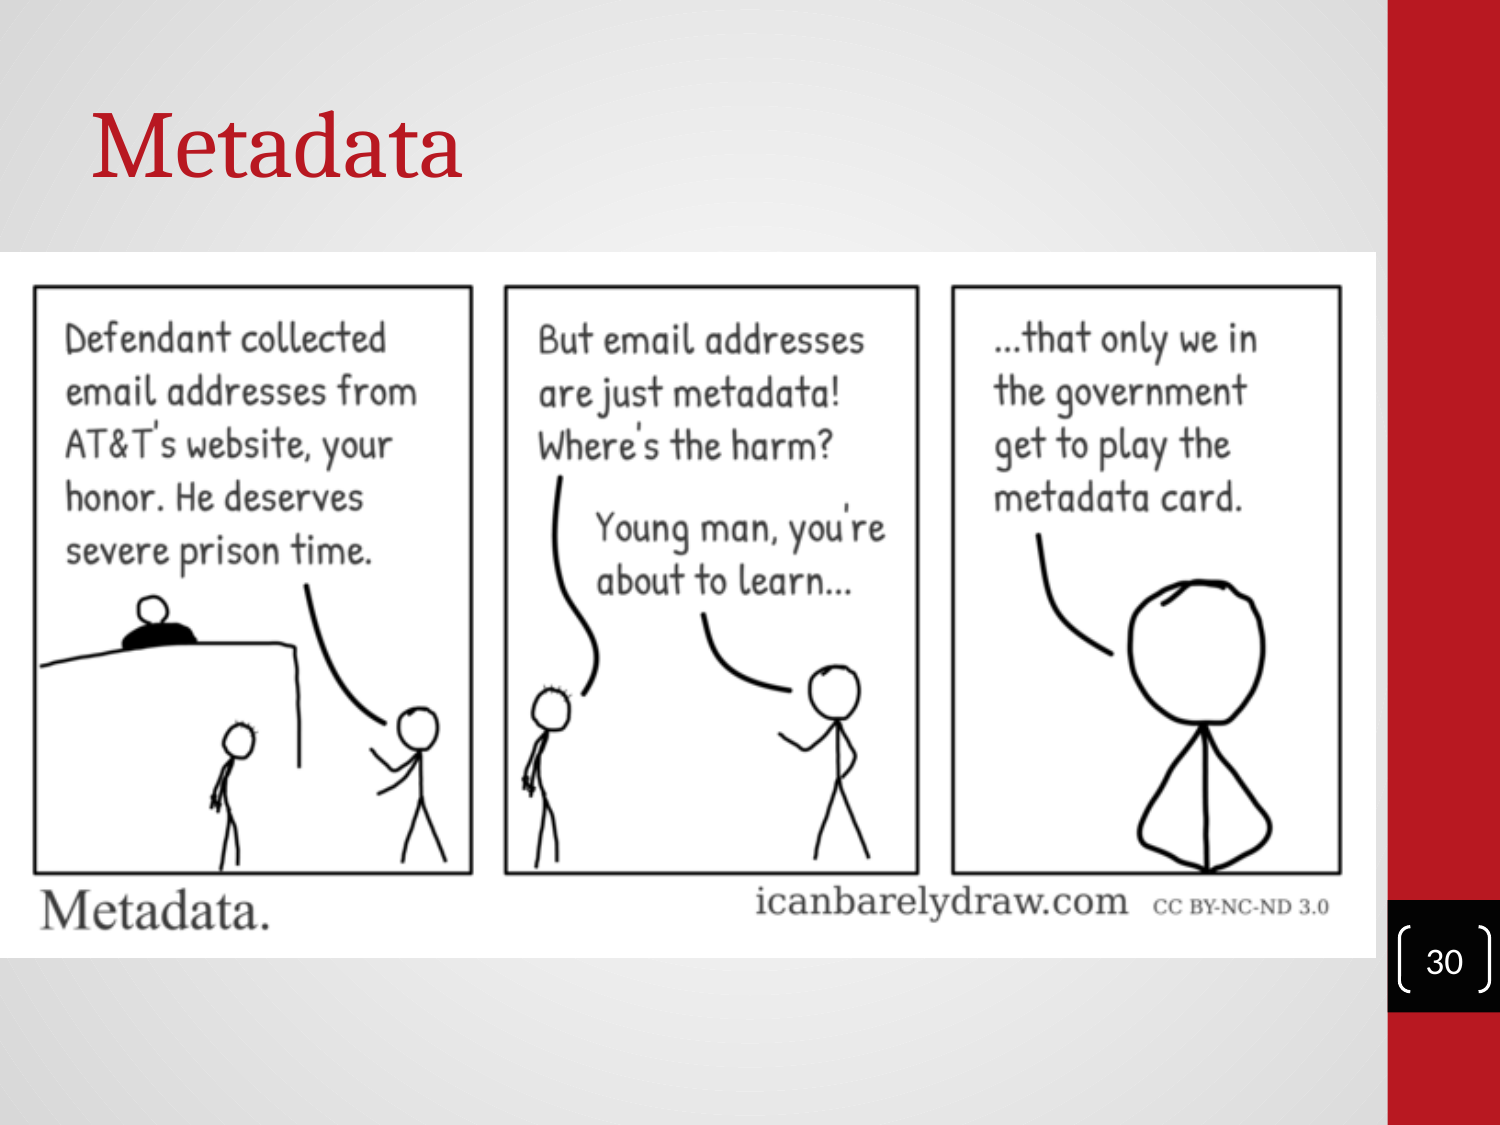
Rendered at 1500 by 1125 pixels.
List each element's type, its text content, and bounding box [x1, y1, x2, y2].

slide_number ‹#› [1397, 925, 1492, 994]
picture [0, 251, 1376, 958]
title Metadata [75, 45, 1325, 233]
